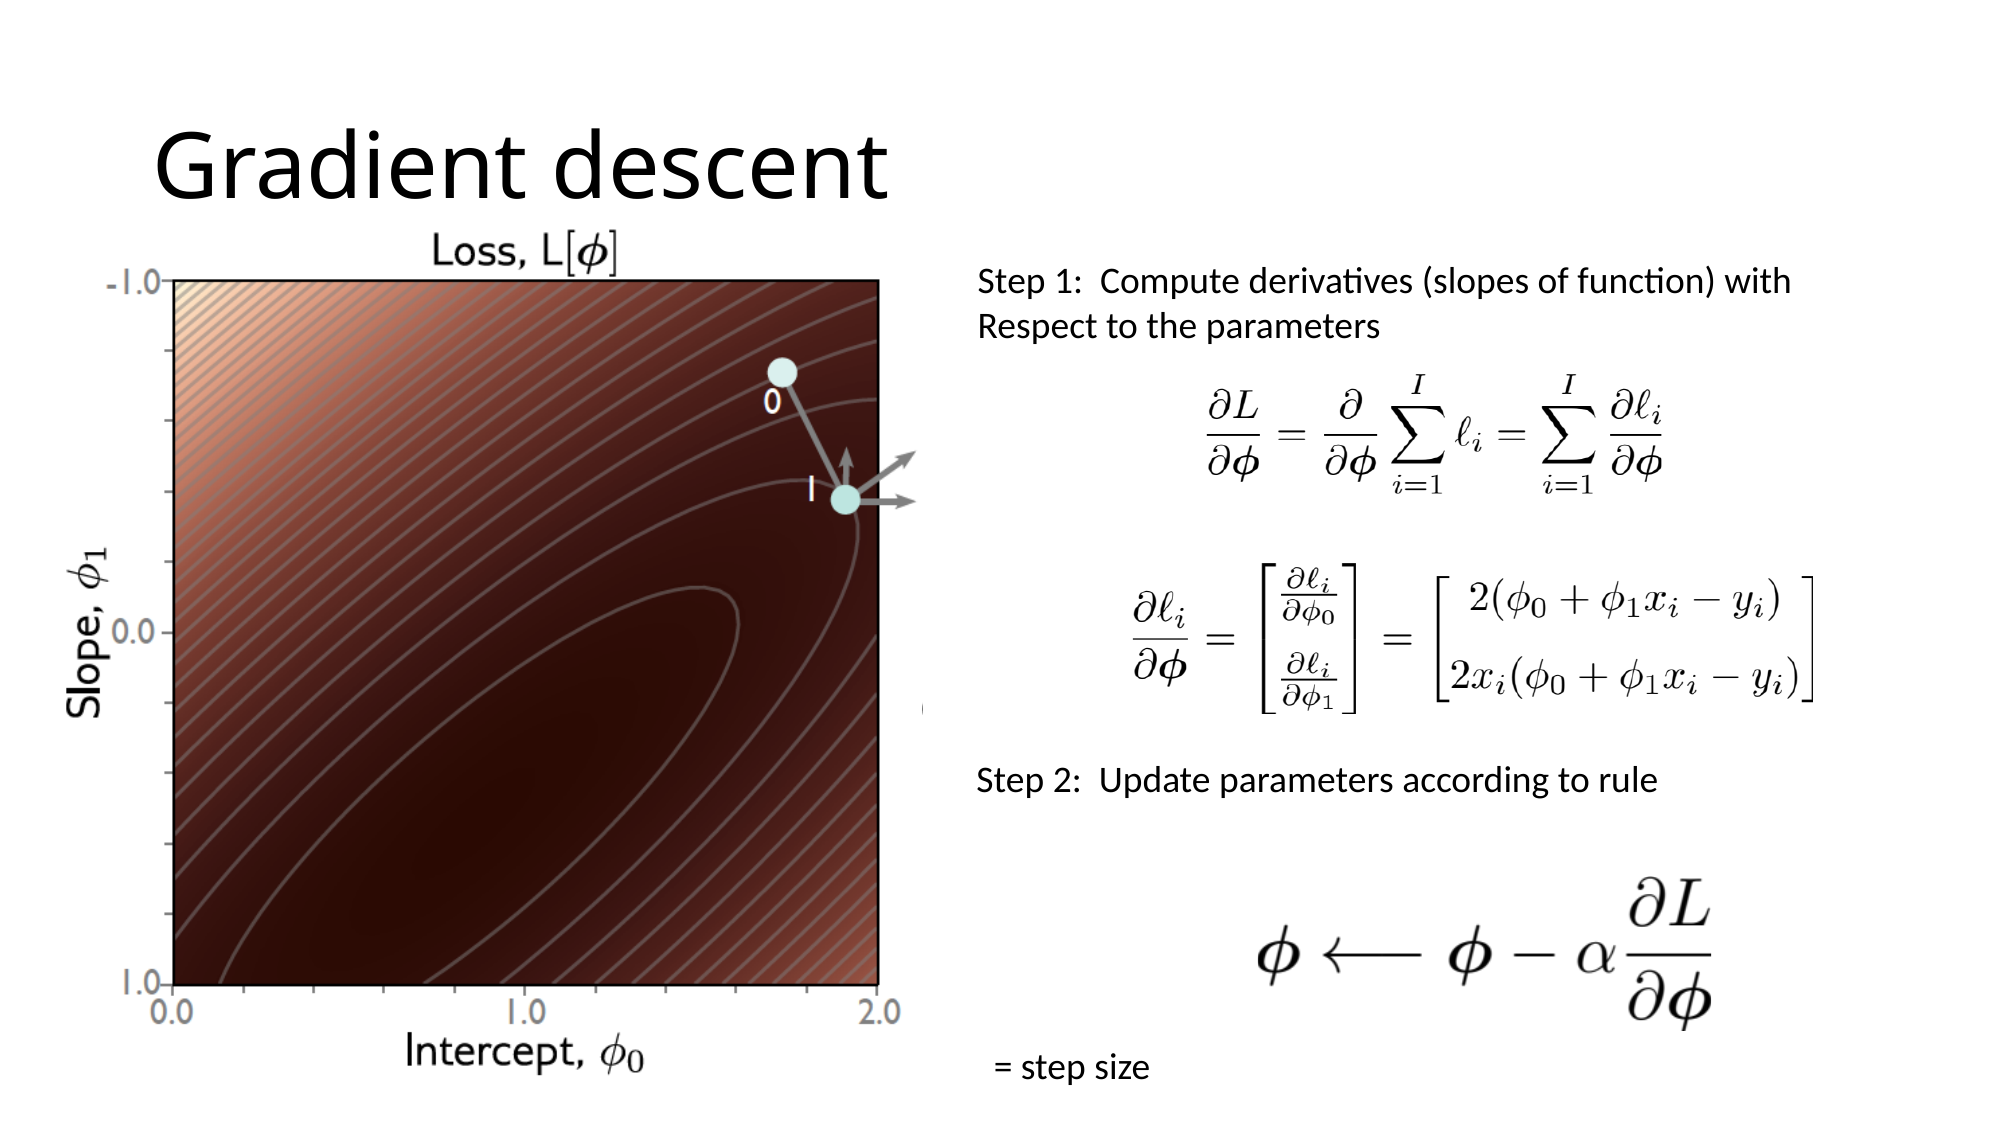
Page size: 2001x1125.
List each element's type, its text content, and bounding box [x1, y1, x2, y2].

picture [1206, 374, 1662, 494]
picture [1257, 876, 1712, 1031]
text_box Step 2: Update parameters according to rule [961, 747, 1674, 808]
picture [1132, 562, 1813, 714]
text_box Step 1: Compute derivatives (slopes of function) with Respect to the parameters [962, 278, 1808, 354]
title Gradient descent [137, 59, 1863, 278]
picture [53, 219, 923, 1082]
